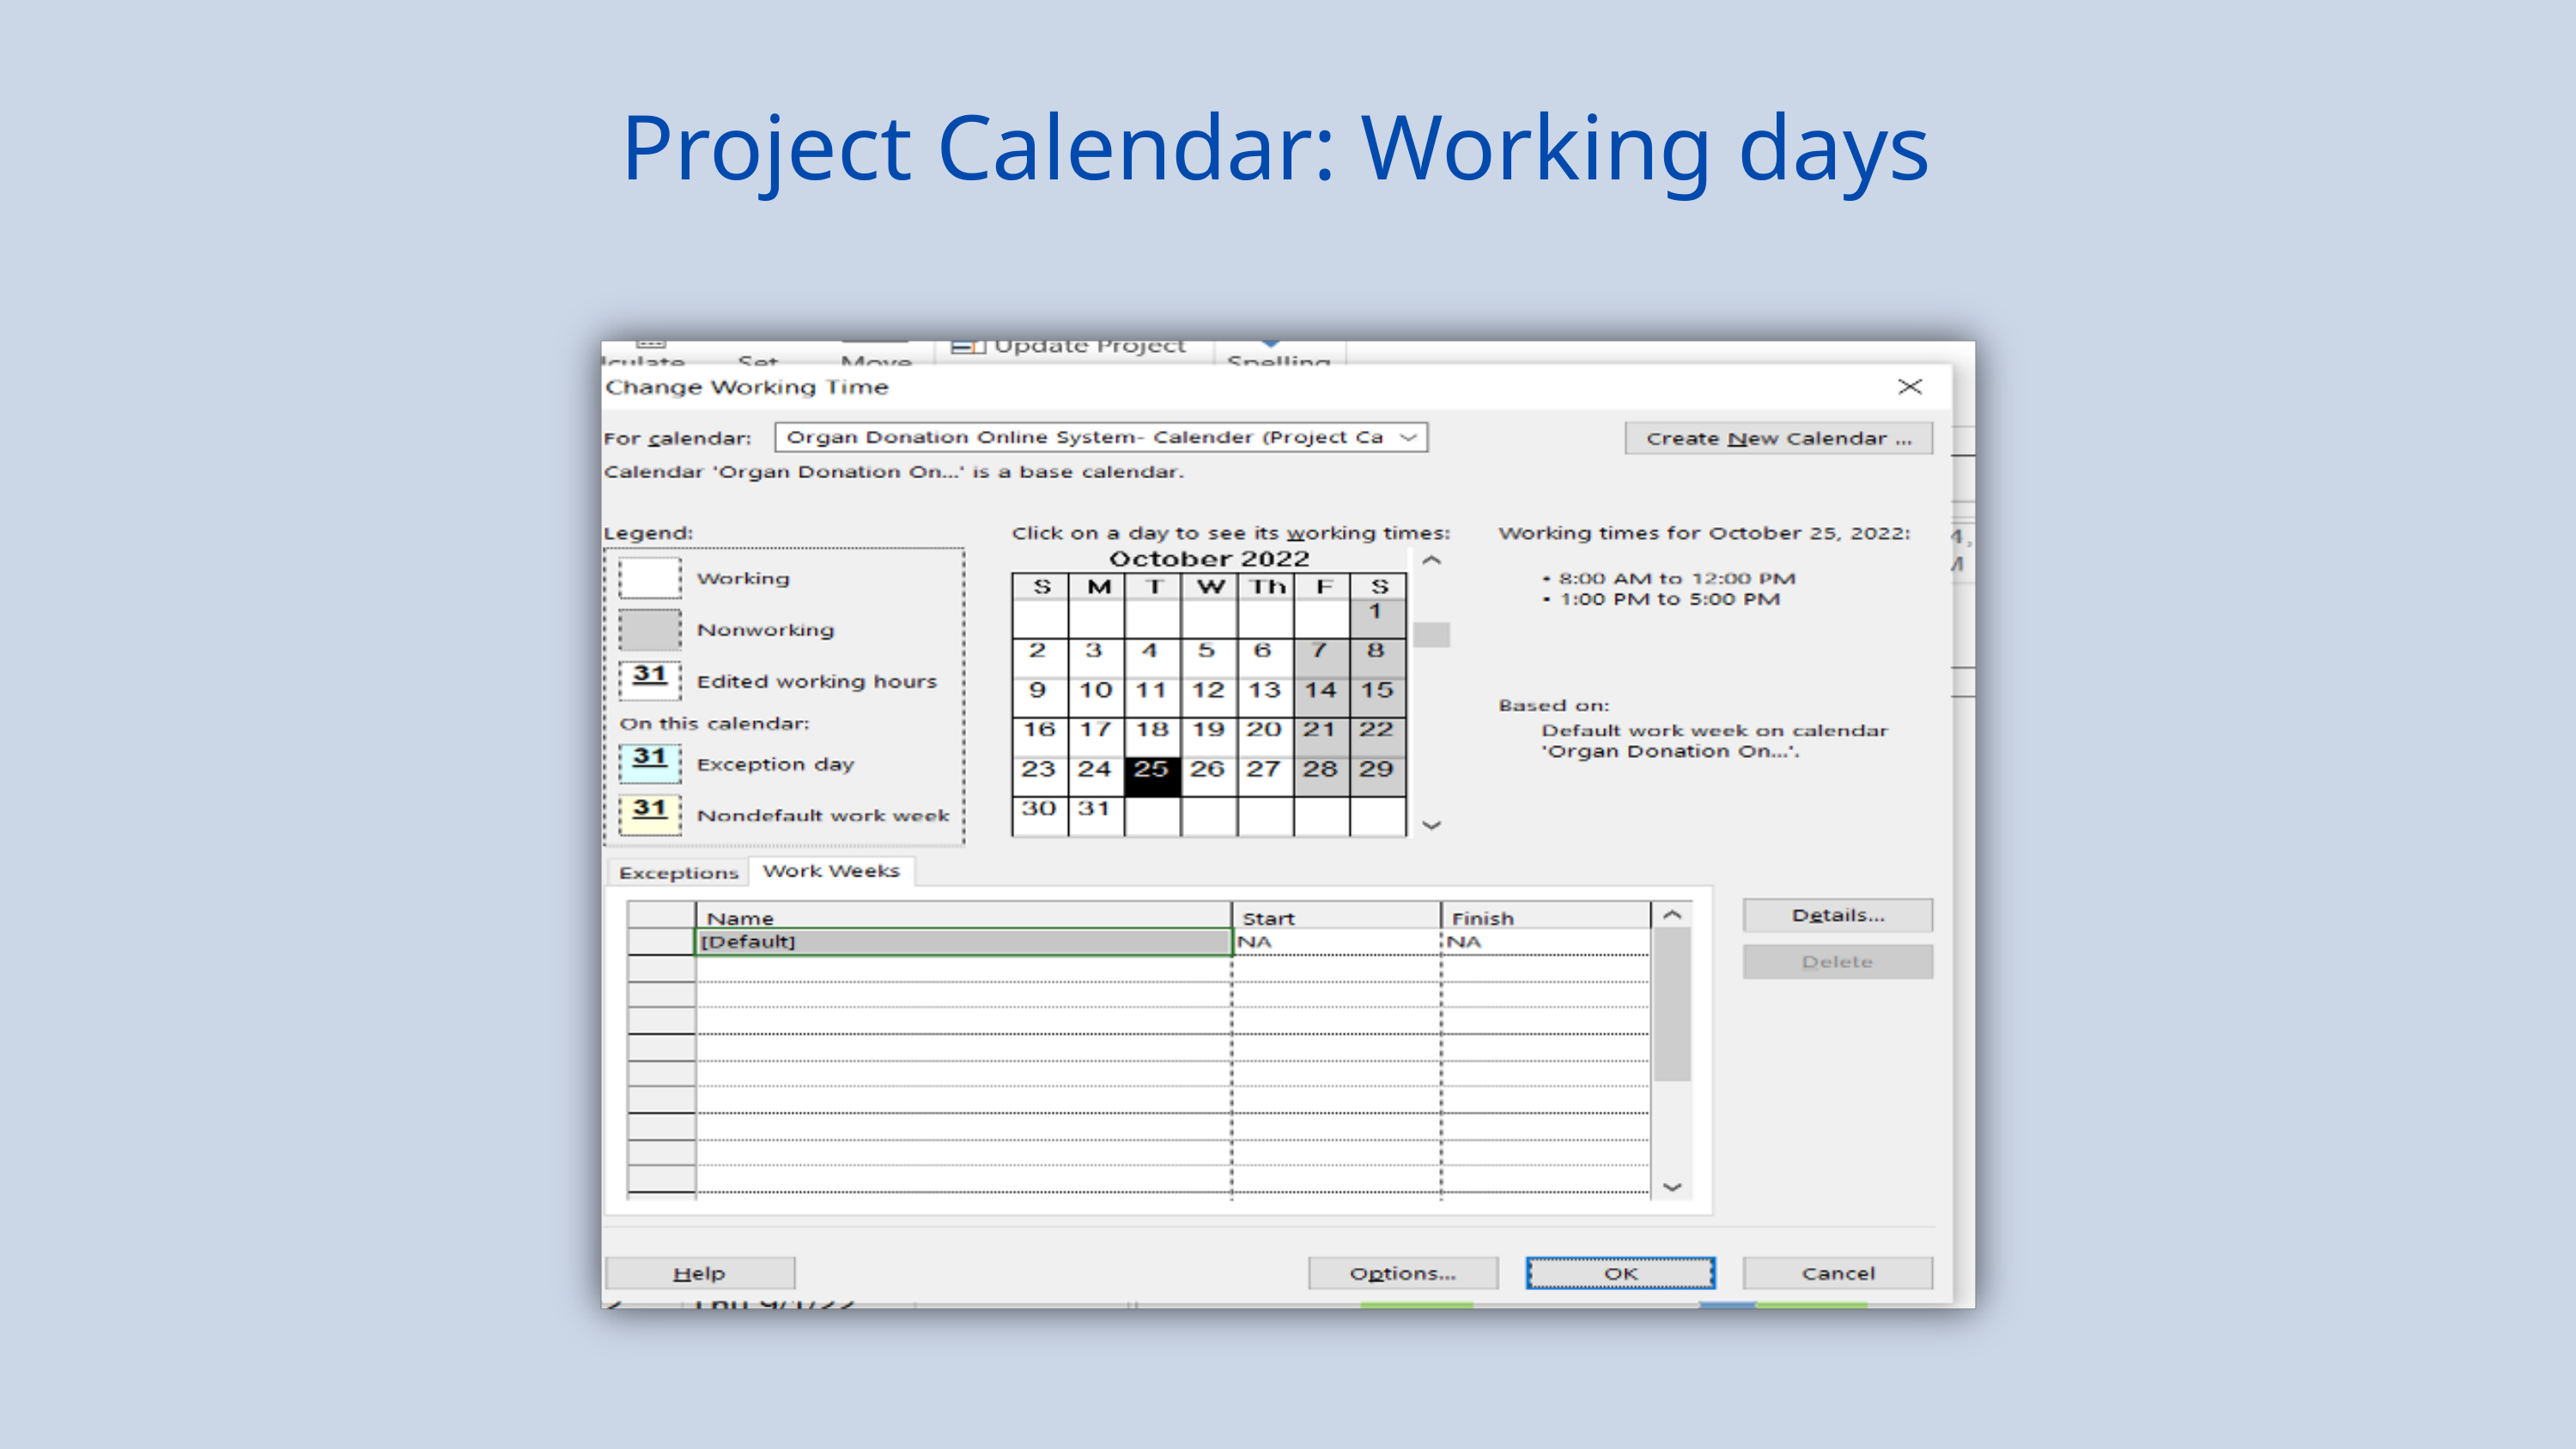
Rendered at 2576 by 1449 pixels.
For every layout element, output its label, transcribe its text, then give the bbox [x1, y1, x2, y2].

picture [541, 282, 2035, 1370]
text_box Project Calendar: Working days [532, 72, 2044, 198]
